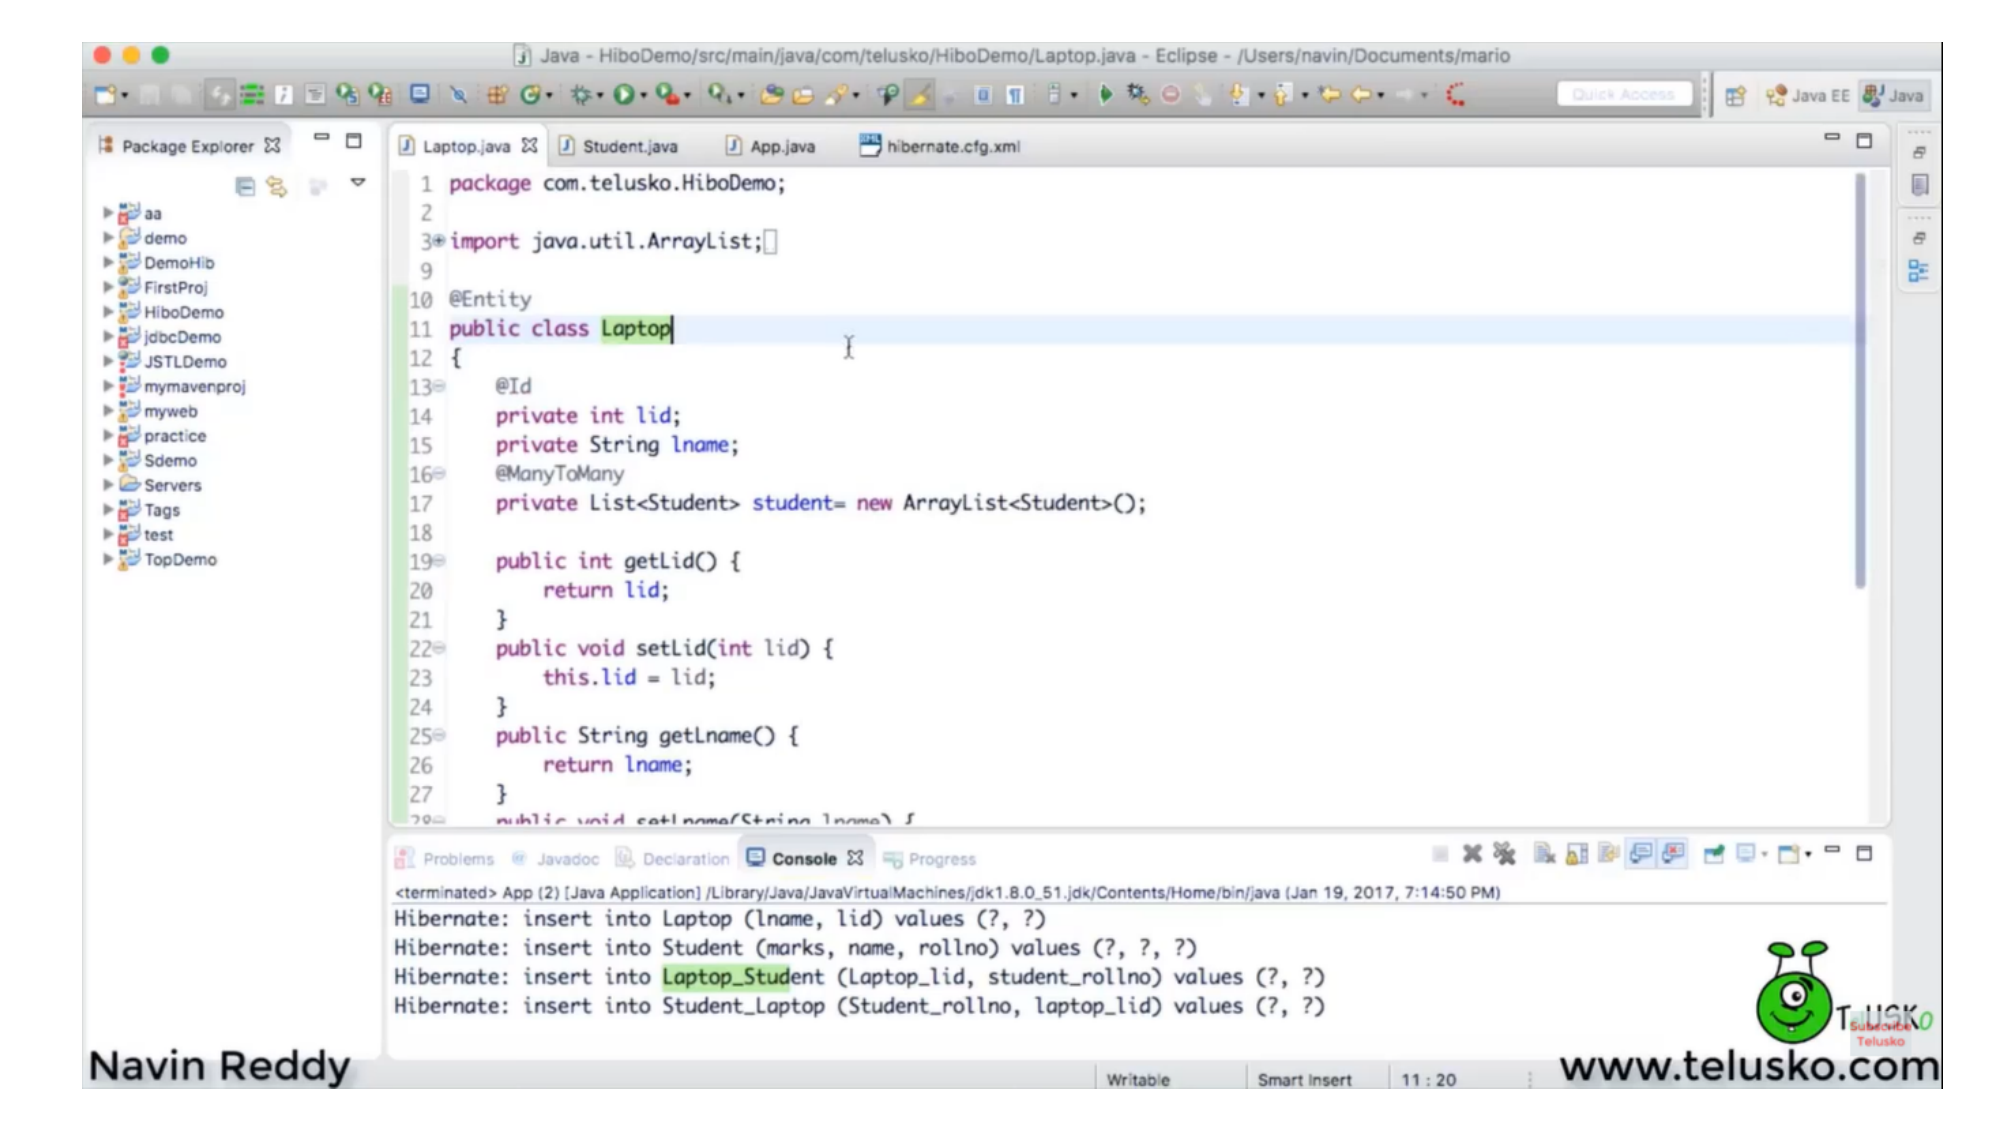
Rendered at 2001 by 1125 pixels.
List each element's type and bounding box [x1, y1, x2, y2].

picture [82, 42, 1943, 1089]
